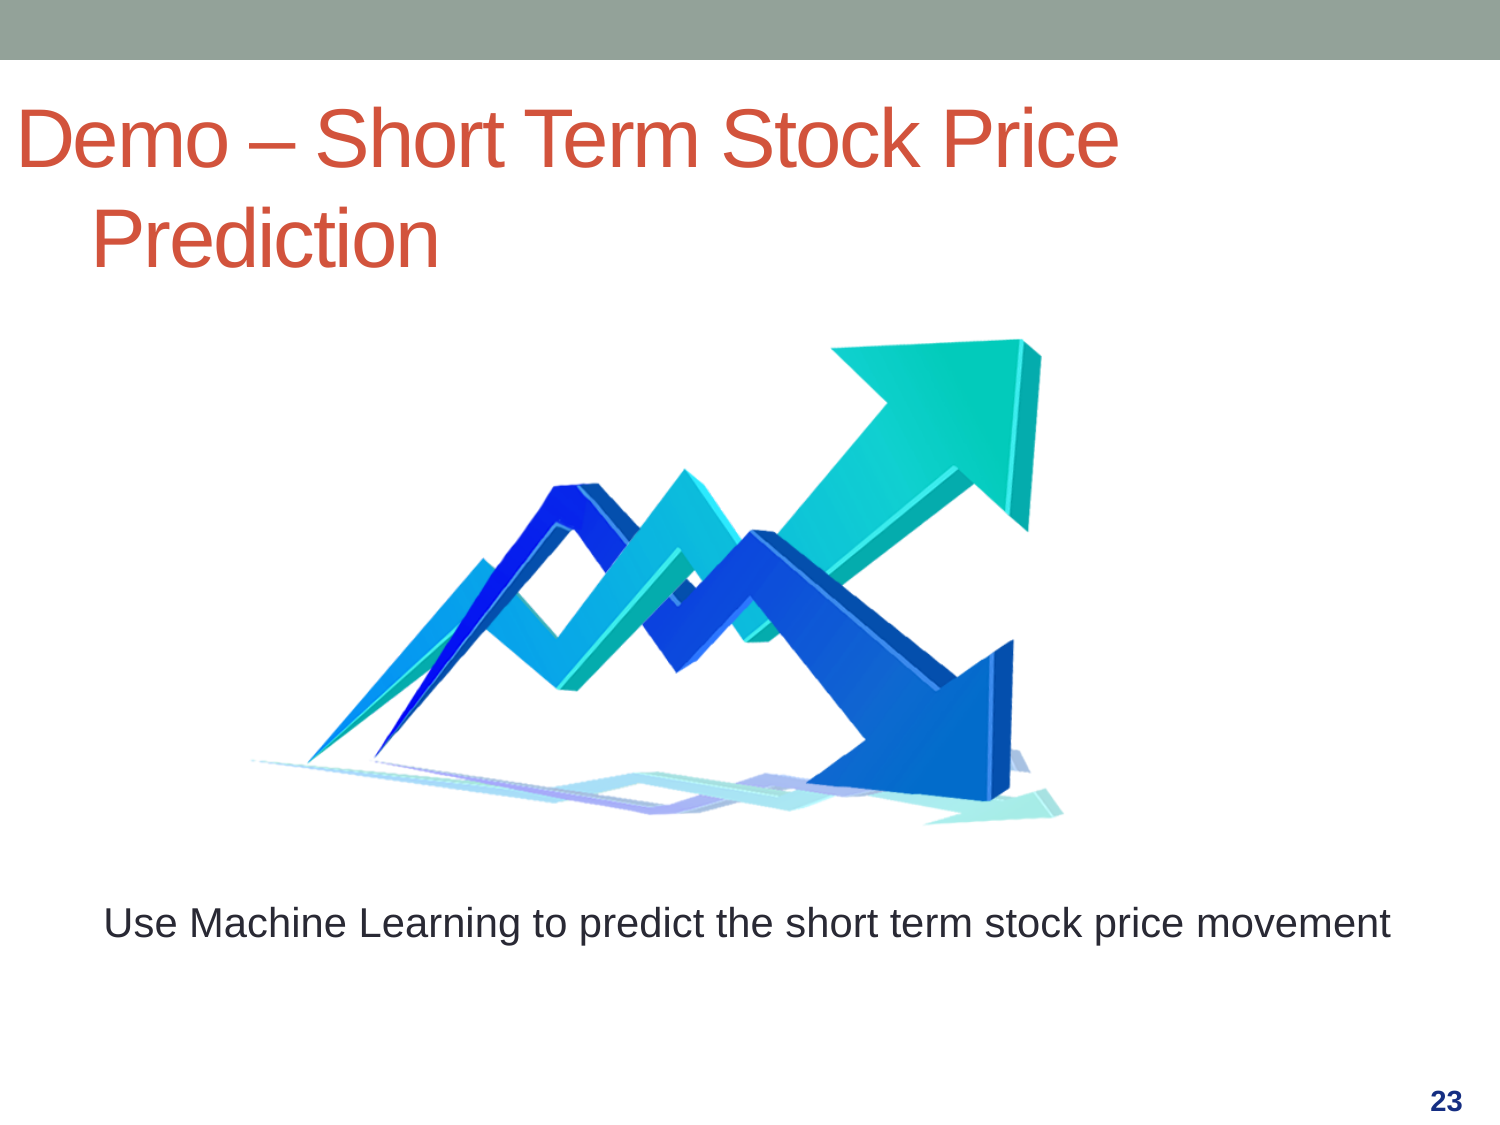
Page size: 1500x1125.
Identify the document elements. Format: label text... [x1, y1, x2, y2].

text_box Use Machine Learning to predict the short term stock price movement [88, 888, 1471, 953]
picture [229, 325, 1150, 844]
title Demo – Short Term Stock Price Prediction [0, 101, 1325, 266]
slide_number 23 [1415, 1070, 1499, 1125]
